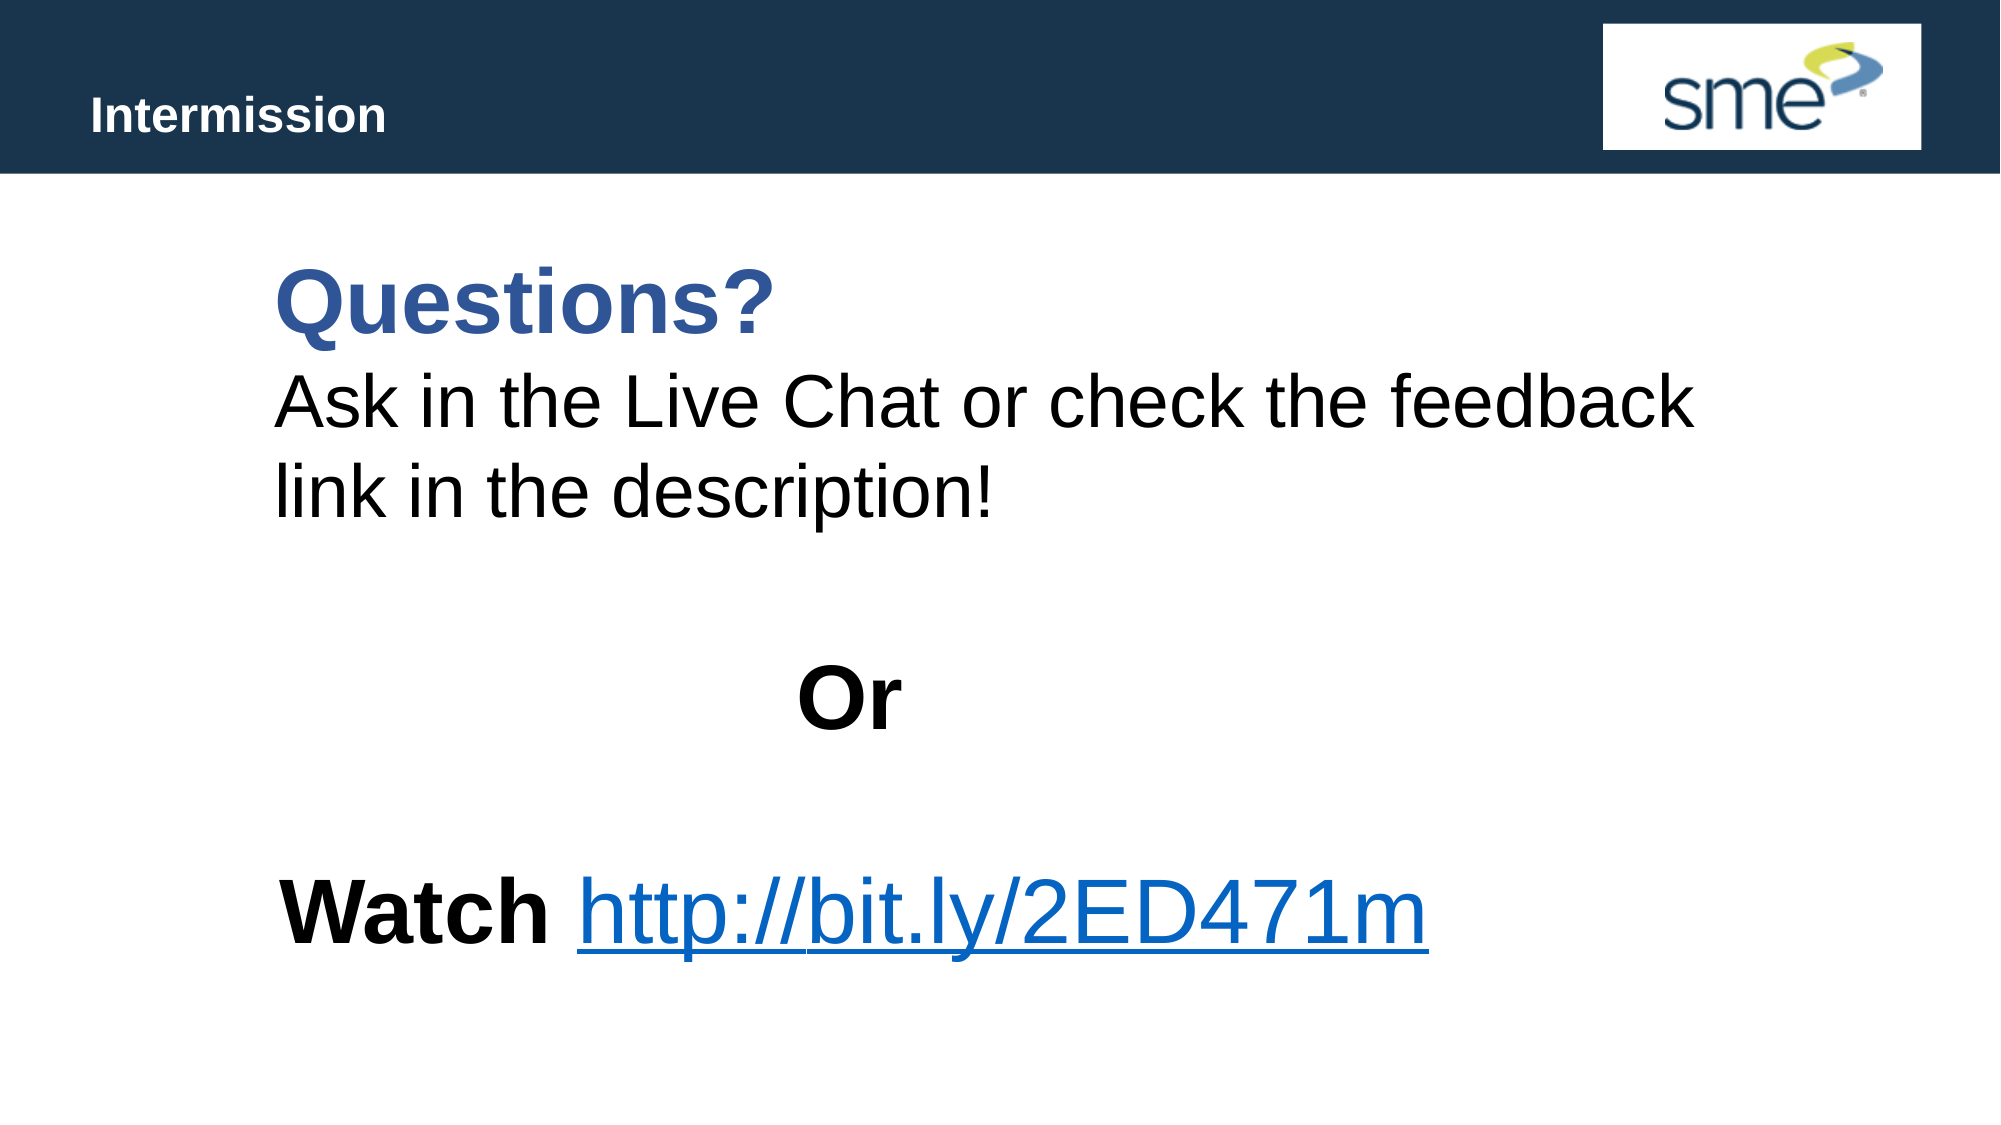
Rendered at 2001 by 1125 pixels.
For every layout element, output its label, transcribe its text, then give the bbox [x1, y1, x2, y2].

text_box [1602, 23, 1922, 151]
text_box Or [781, 630, 928, 756]
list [1664, 42, 1883, 132]
title Intermission [0, 0, 2000, 174]
text_box Watch http://bit.ly/2ED471m [265, 844, 1445, 970]
text_box Questions? Ask in the Live Chat or check the feedback link in the description! [259, 234, 1741, 540]
